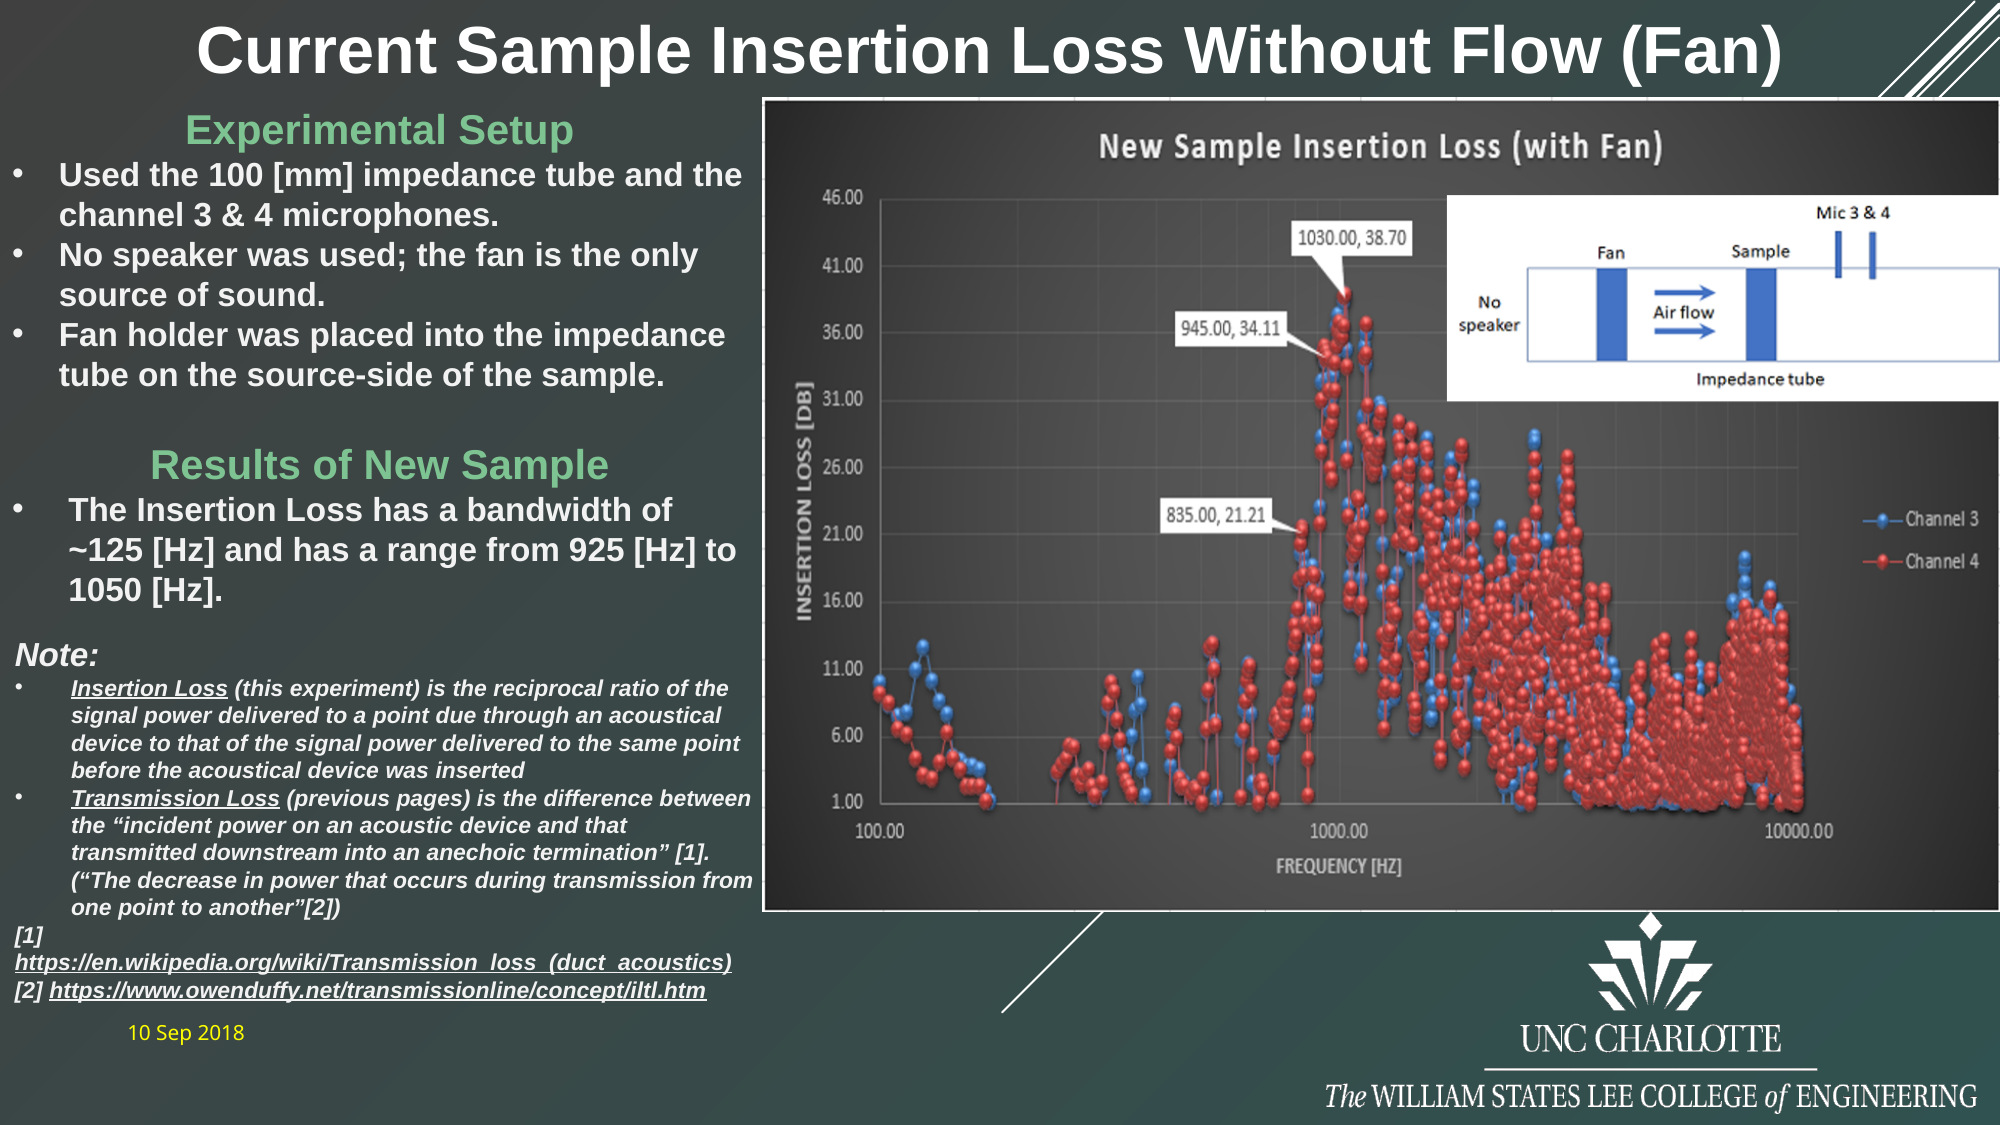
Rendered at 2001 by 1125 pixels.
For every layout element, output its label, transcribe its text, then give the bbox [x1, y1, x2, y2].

text_box Note: Insertion Loss (this experiment) is the reciprocal ratio of the signal power delivered to a point due through an acoustical device to that of the signal power delivered to the same point before the acoustical device was inserted Transmission Loss (previous pages) is the difference between the “incident power on an acoustic device and that transmitted downstream into an anechoic termination” [1]. (“The decrease in power that occurs during transmission from one point to another”[2]) [1] https://en.wikipedia.org/wiki/Transmission_loss_(duct_acoustics) [2] https://www.owenduffy.net/transmissionline/concept/iltl.htm [0, 625, 772, 1038]
picture [762, 97, 2000, 1114]
text_box Current Sample Insertion Loss Without Flow (Fan) [51, 0, 1949, 95]
footer 10 Sep 2018 [112, 1012, 1325, 1073]
text_box Experimental Setup Used the 100 [mm] impedance tube and the channel 3 & 4 microphones. No speaker was used; the fan is the only source of sound. Fan holder was placed into the impedance tube on the source-side of the sample. Results of New Sample The Insertion Loss has a bandwidth of ~125 [Hz] and has a range from 925 [Hz] to 1050 [Hz]. [0, 95, 763, 615]
